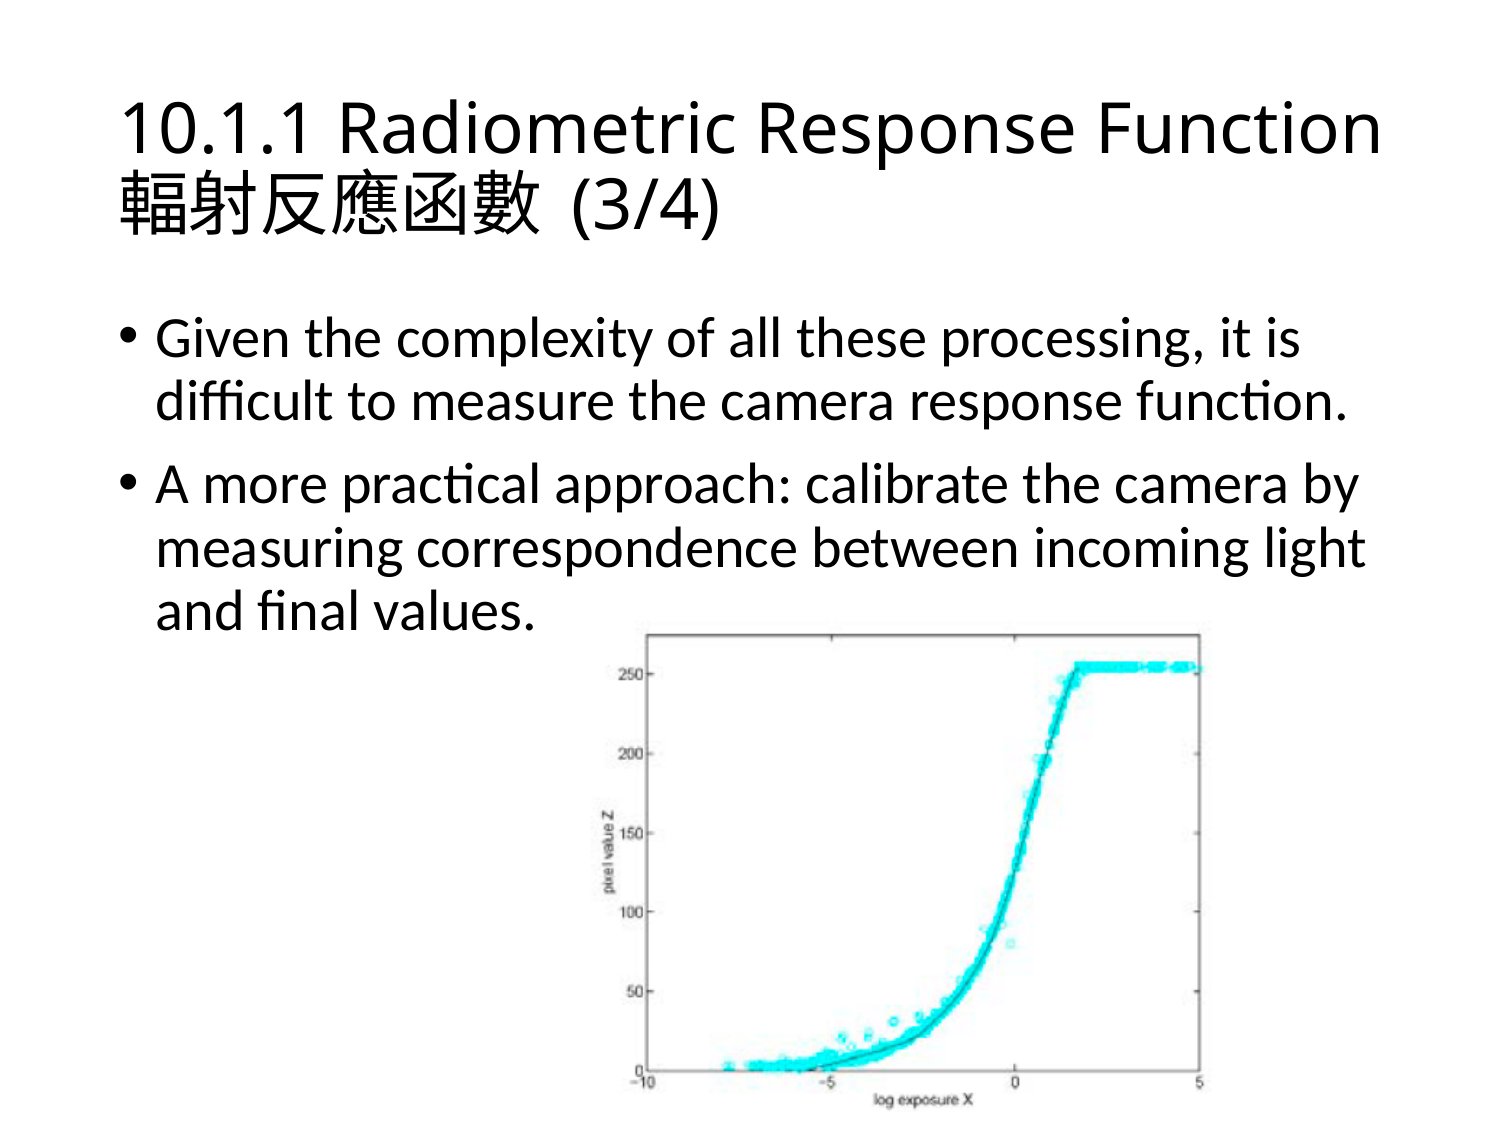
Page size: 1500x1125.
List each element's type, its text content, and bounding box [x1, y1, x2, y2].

list Given the complexity of all these processing, it is difficult to measure the camera response function. A more practical approach: calibrate the camera by measuring correspondence between incoming light and final values. [103, 299, 1397, 1014]
title 10.1.1 Radiometric Response Function 輻射反應函數 (3/4) [103, 59, 1477, 278]
picture [546, 608, 1253, 1125]
